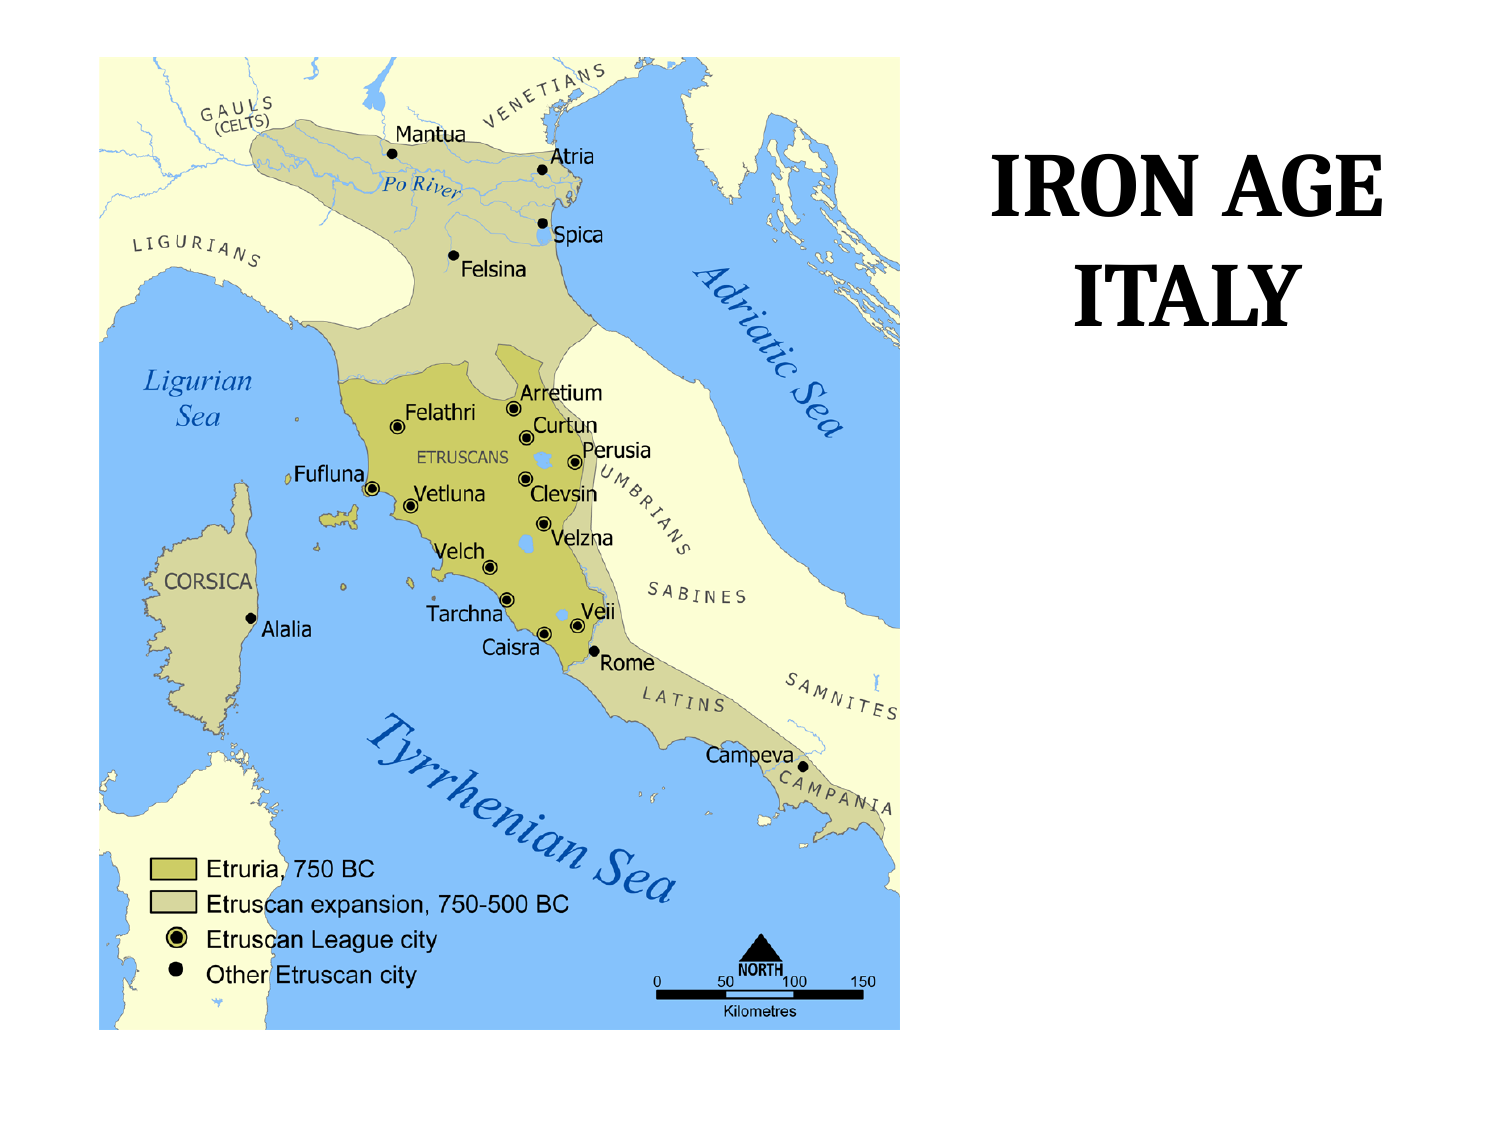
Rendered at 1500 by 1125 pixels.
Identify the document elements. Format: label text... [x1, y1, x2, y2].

title Iron Age Italy [950, 45, 1425, 425]
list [99, 57, 901, 1031]
